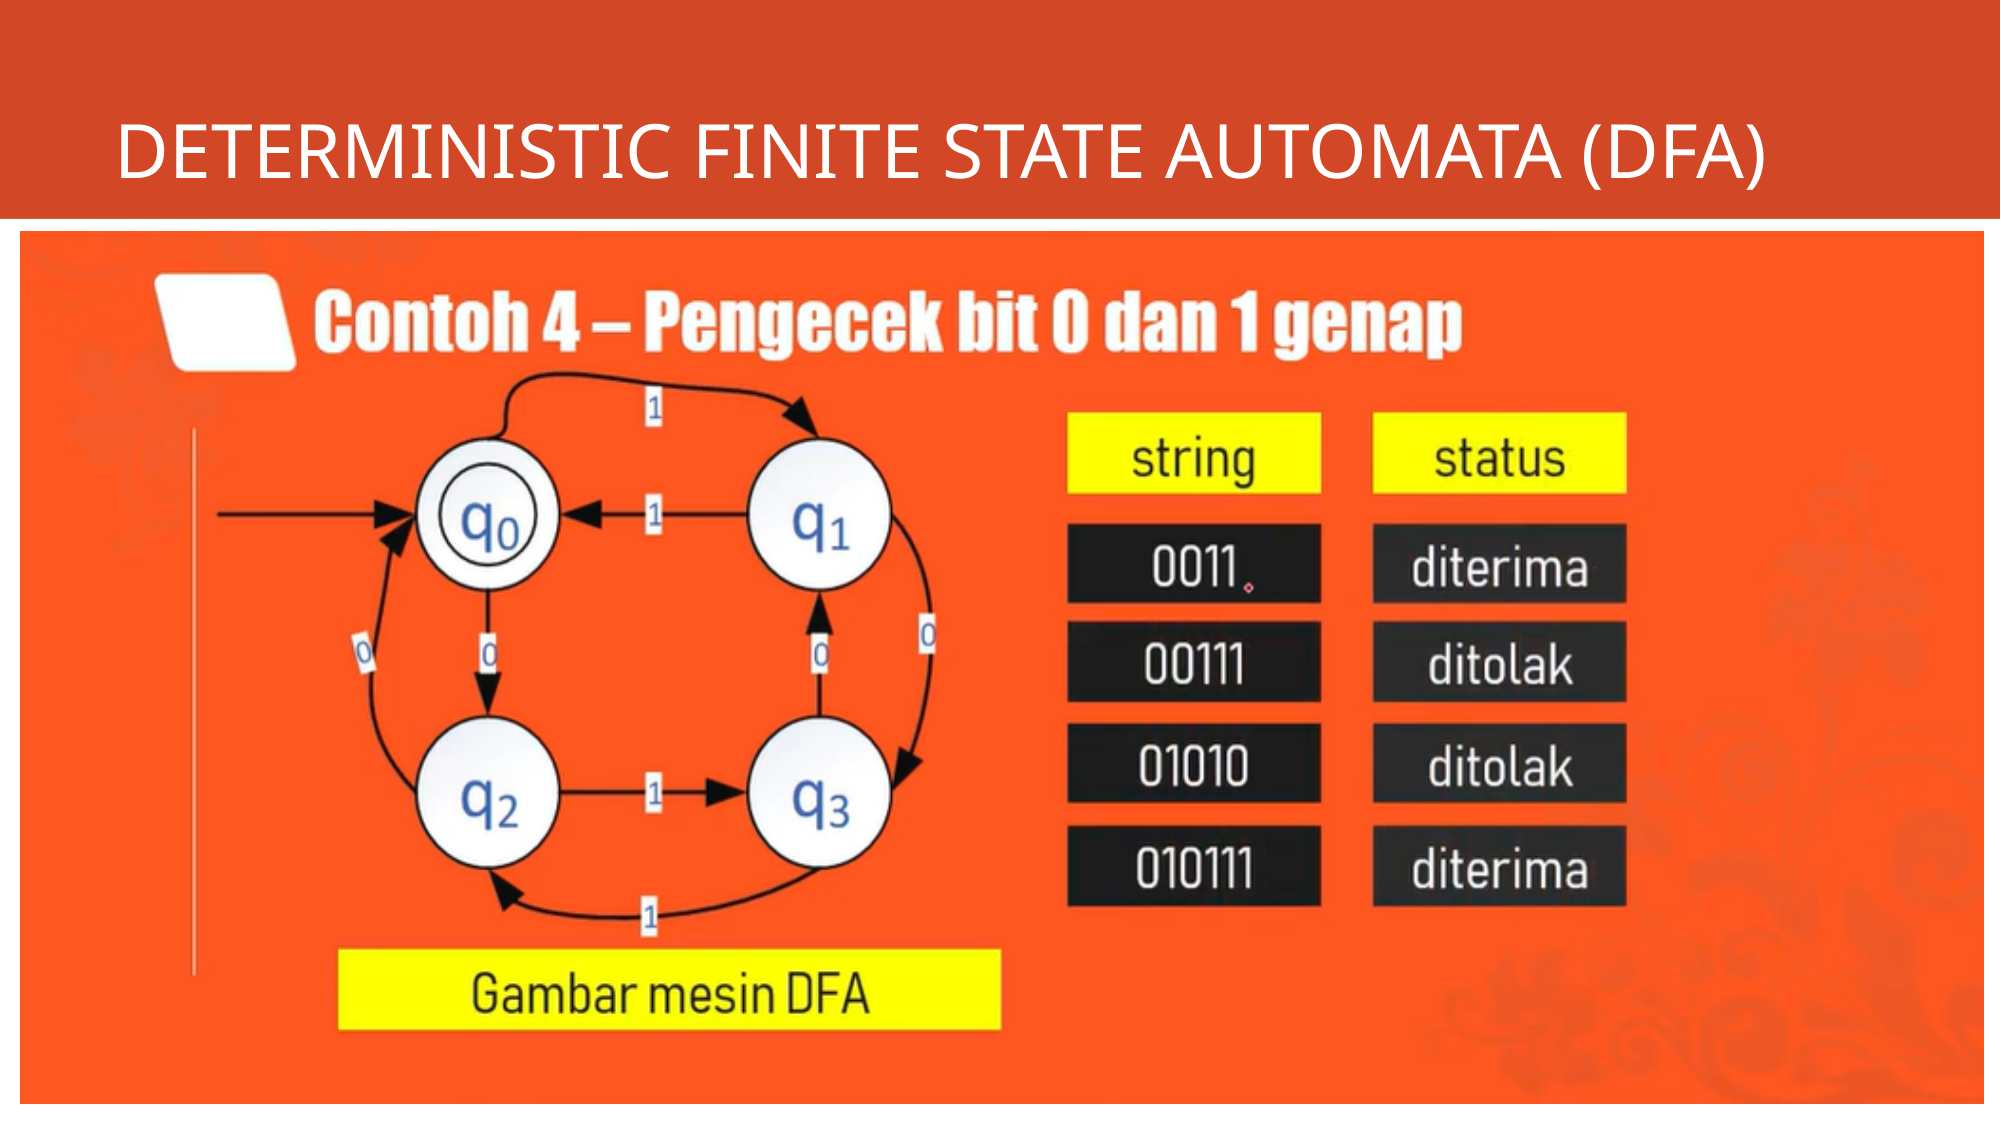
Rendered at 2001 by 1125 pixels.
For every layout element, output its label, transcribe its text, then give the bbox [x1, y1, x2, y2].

title DETERMINISTIC FINITE STATE AUTOMATA (DFA) [99, 0, 1863, 202]
picture [20, 231, 1984, 1104]
